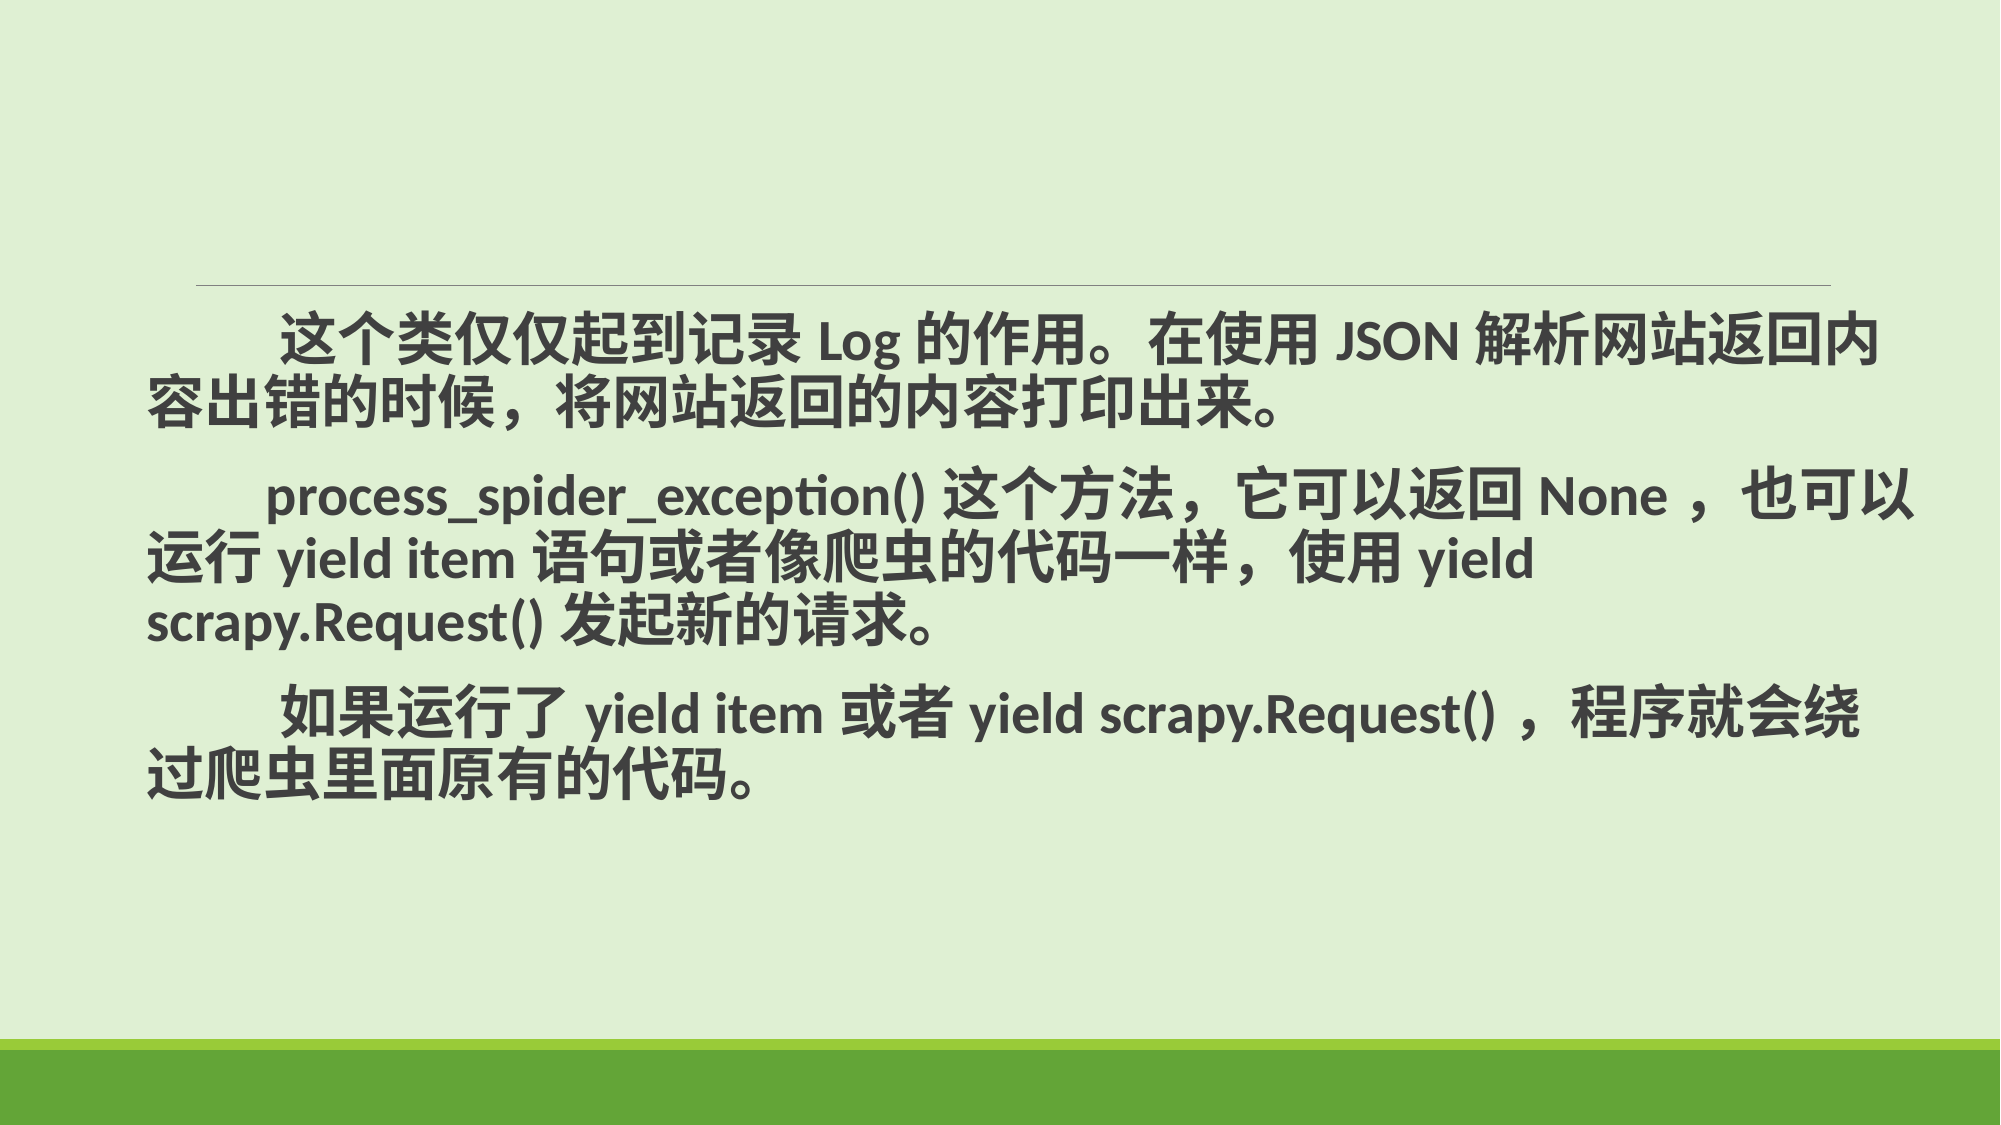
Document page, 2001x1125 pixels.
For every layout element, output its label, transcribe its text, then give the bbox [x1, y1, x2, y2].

list 这个类仅仅起到记录Log的作用。在使用JSON解析网站返回内容出错的时候，将网站返回的内容打印出来。 process_spider_exception()这个方法，它可以返回None，也可以运行yield item语句或者像爬虫的代码一样，使用yield scrapy.Request()发起新的请求。 如果运行了yield item或者yield scrapy.Request()，程序就会绕过爬虫里面原有的代码。 [131, 302, 1917, 963]
